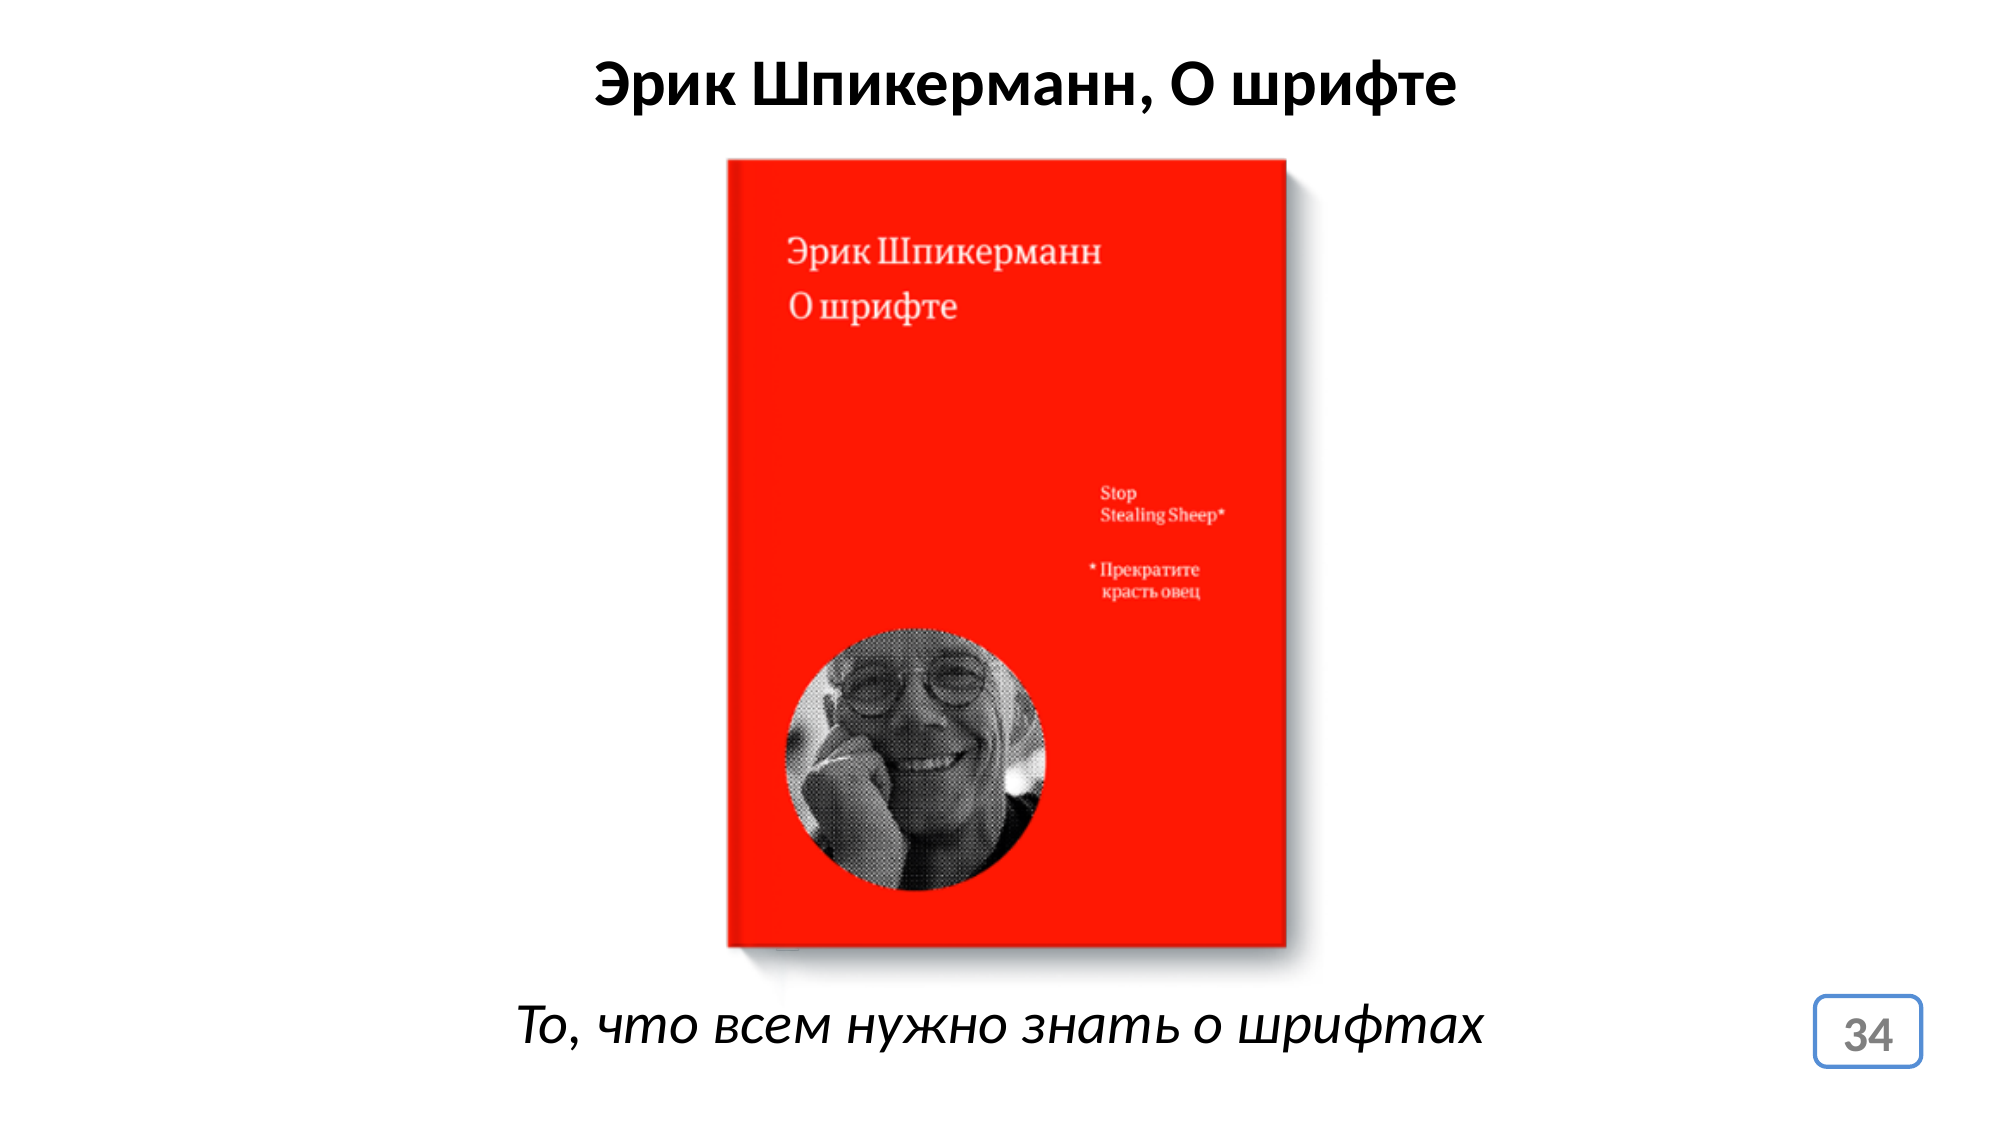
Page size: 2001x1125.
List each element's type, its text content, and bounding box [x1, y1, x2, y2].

text_box 34 [1815, 1063, 1921, 1069]
text_box То, что всем нужно знать о шрифтах [0, 977, 2000, 1063]
picture [724, 156, 1328, 1018]
text_box Эрик Шпикерманн, О шрифте [579, 31, 1474, 127]
